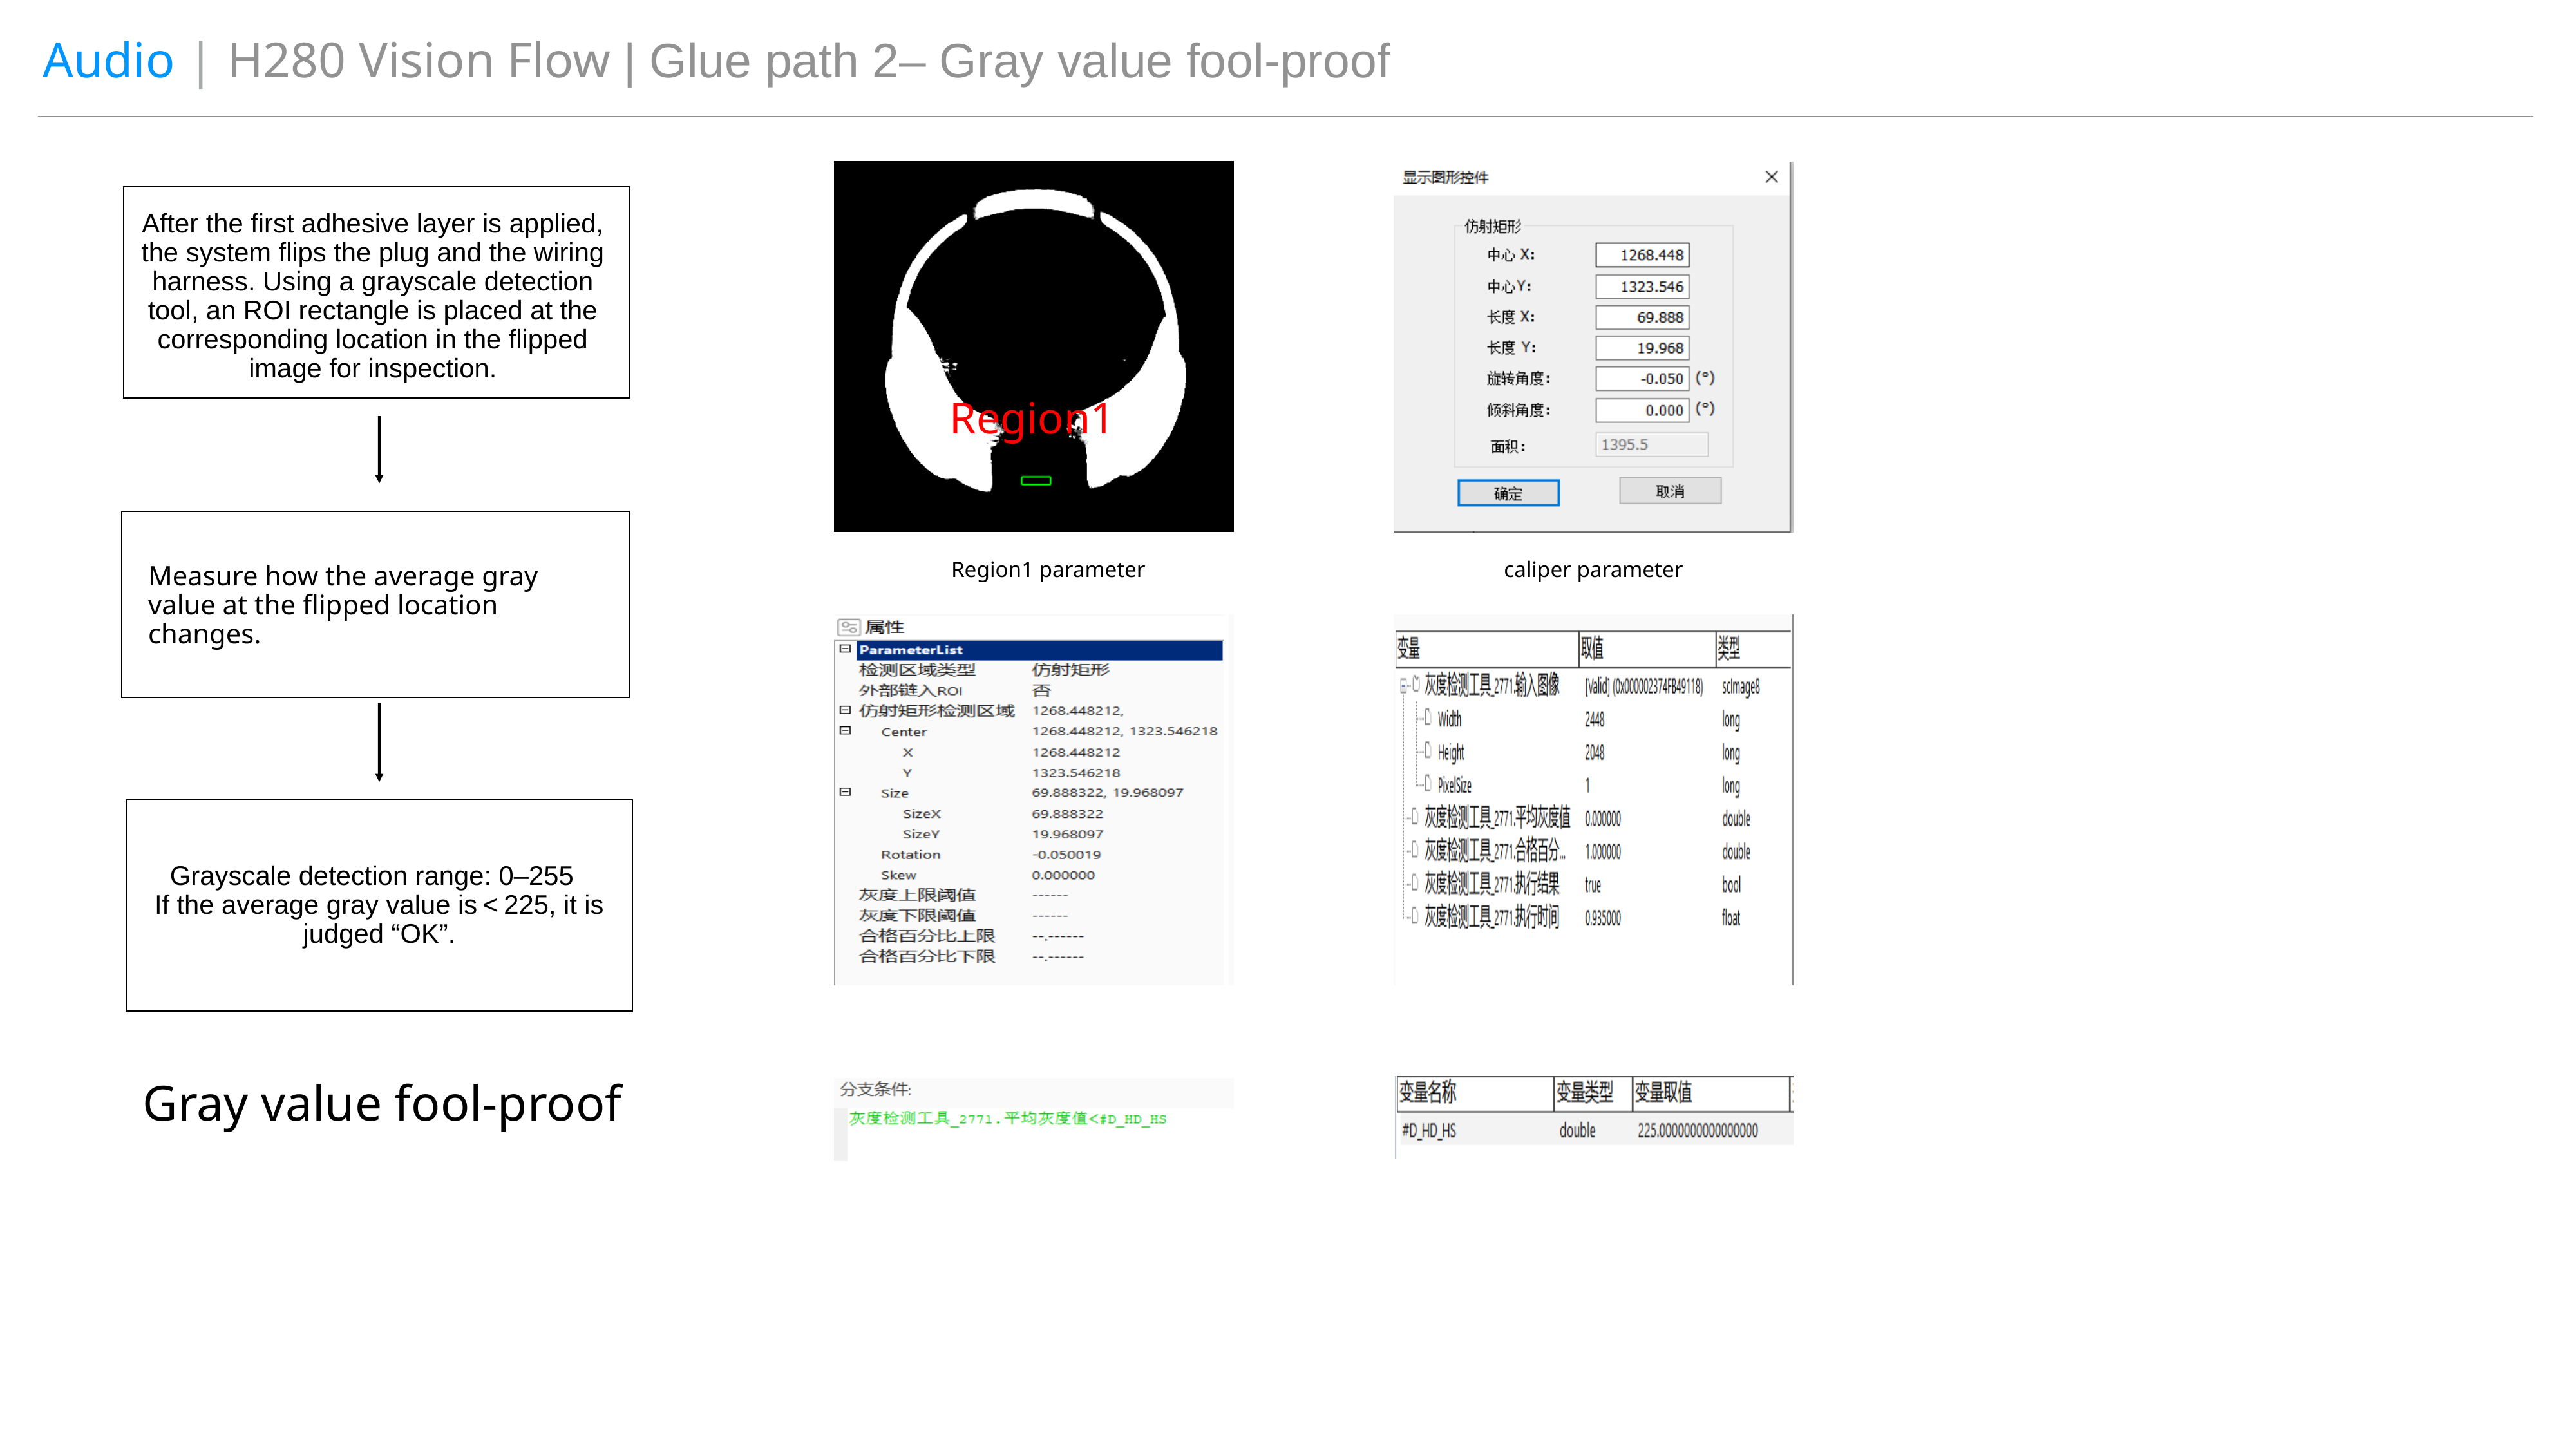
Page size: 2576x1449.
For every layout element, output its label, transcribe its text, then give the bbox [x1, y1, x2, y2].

text_box [123, 187, 630, 399]
picture [1394, 161, 1794, 533]
text_box caliper parameter [1468, 558, 1720, 614]
text_box [375, 703, 384, 782]
text_box After the first adhesive layer is applied, the system flips the plug and the wiring harness. Using a grayscale detection tool, an ROI rectangle is placed at the corresponding location in the flipped image for inspection. [136, 223, 610, 370]
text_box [126, 799, 633, 1012]
picture [834, 614, 1235, 986]
text_box Gray value fool-proof [142, 1079, 596, 1227]
list Audio | H280 Vision Flow | Glue path 2– Gray value fool-proof [35, 26, 2537, 100]
text_box [375, 416, 384, 484]
text_box Measure how the average gray value at the flipped location changes. [142, 556, 610, 655]
text_box Region1 parameter [887, 558, 1210, 614]
text_box [121, 511, 629, 697]
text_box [834, 161, 1235, 533]
picture [1394, 614, 1794, 986]
picture [1394, 1076, 1794, 1160]
picture [834, 1078, 1235, 1162]
